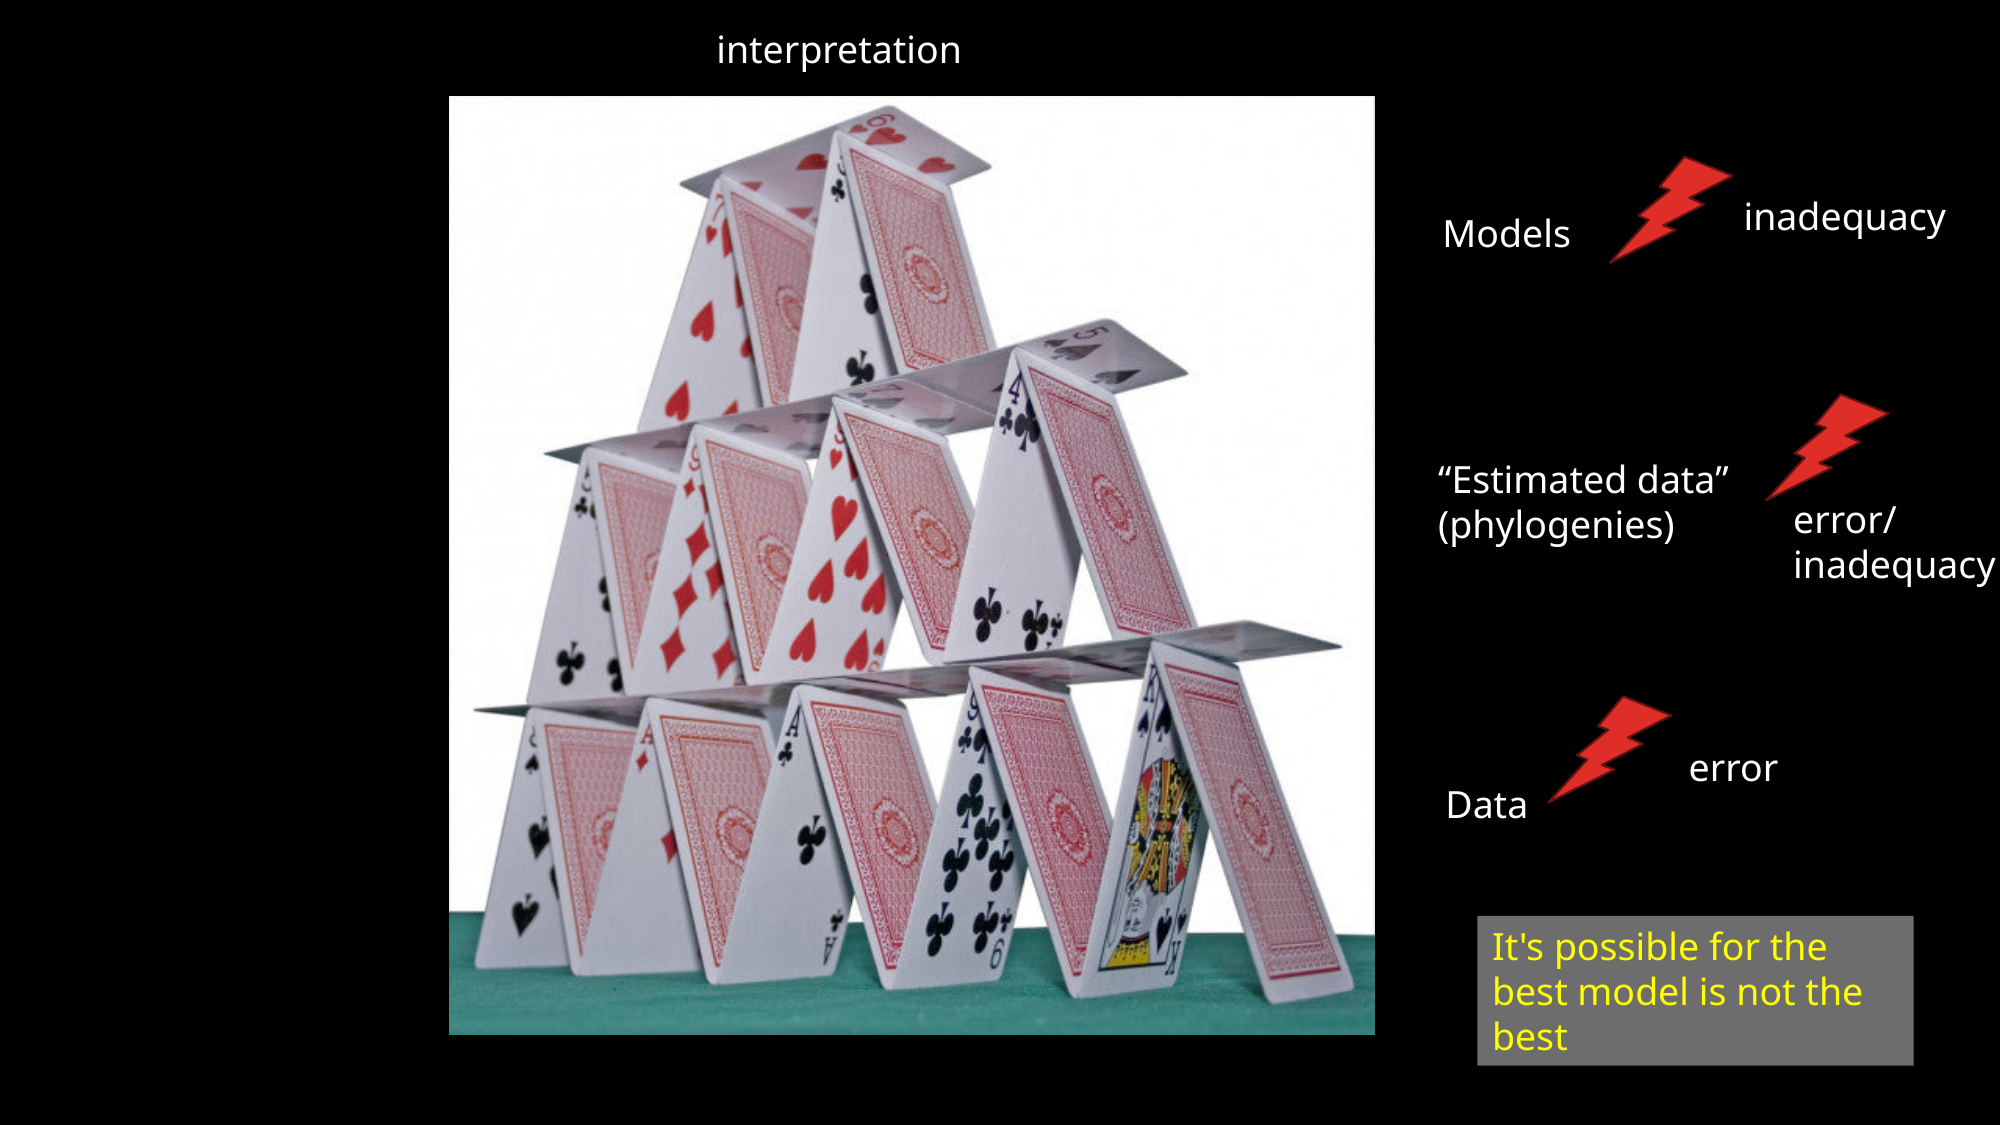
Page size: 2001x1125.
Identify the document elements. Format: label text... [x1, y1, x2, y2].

text_box error/ inadequacy [1778, 488, 2000, 594]
text_box Models [1427, 202, 1587, 262]
text_box Data [1430, 773, 1544, 834]
text_box [1765, 393, 1890, 502]
text_box inadequacy [1728, 185, 1962, 245]
text_box interpretation [701, 18, 978, 79]
text_box [1609, 155, 1734, 264]
text_box It's possible for the best model is not the best [1477, 915, 1914, 1066]
text_box “Estimated data” (phylogenies) [1423, 448, 1754, 553]
text_box [1547, 695, 1673, 804]
text_box error [1674, 737, 1794, 797]
picture [448, 96, 1375, 1035]
